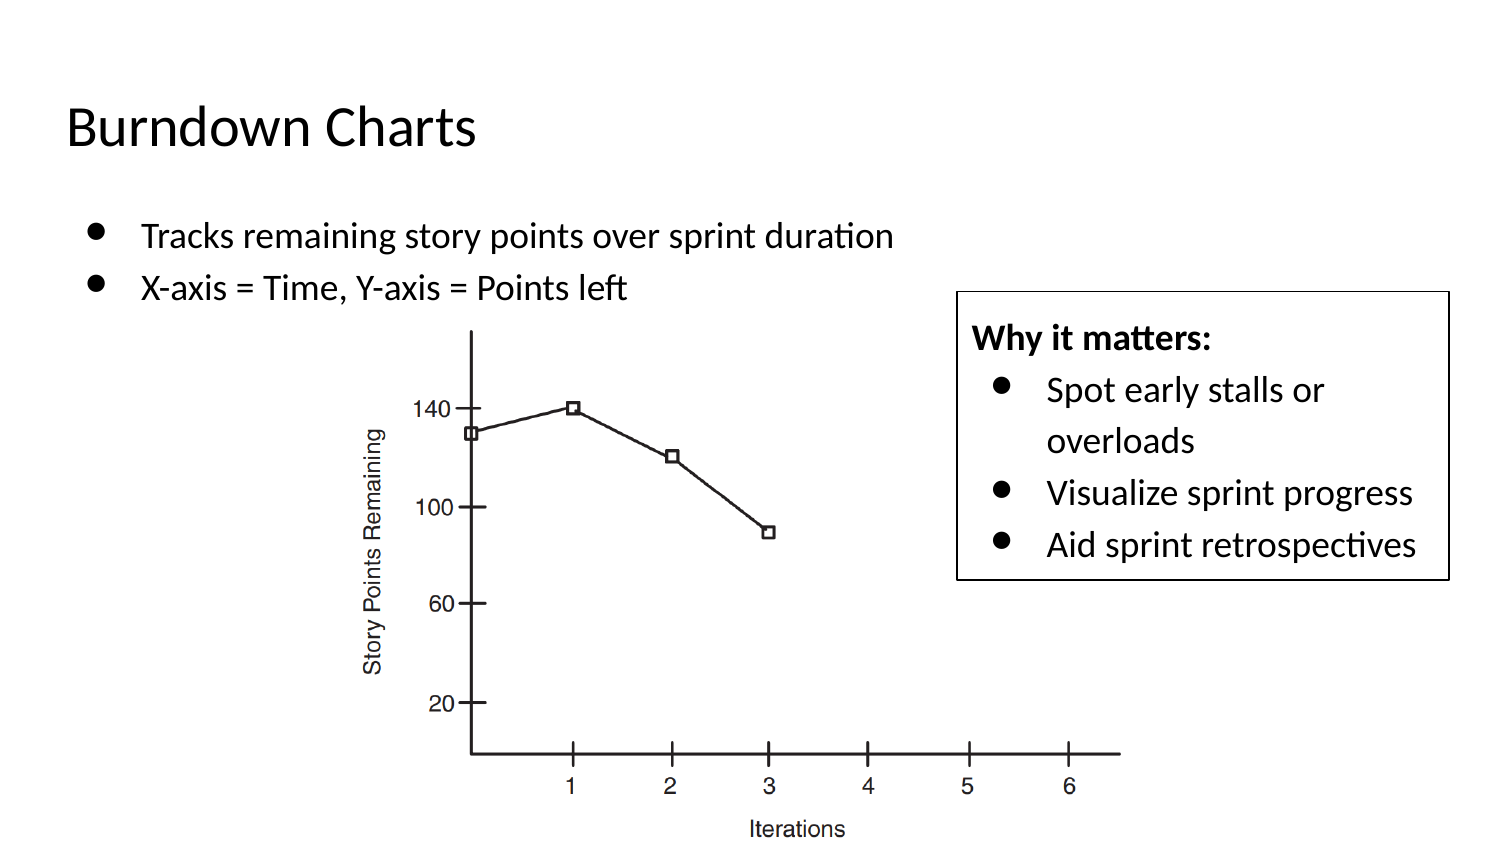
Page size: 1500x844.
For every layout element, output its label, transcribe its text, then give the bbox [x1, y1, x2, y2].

picture [333, 313, 1166, 844]
text_box Why it matters: Spot early stalls or overloads Visualize sprint progress Aid sprint retrospectives [956, 291, 1449, 580]
title Burndown Charts [51, 72, 1449, 189]
list Tracks remaining story points over sprint duration X-axis = Time, Y-axis = Points left [51, 189, 1449, 694]
